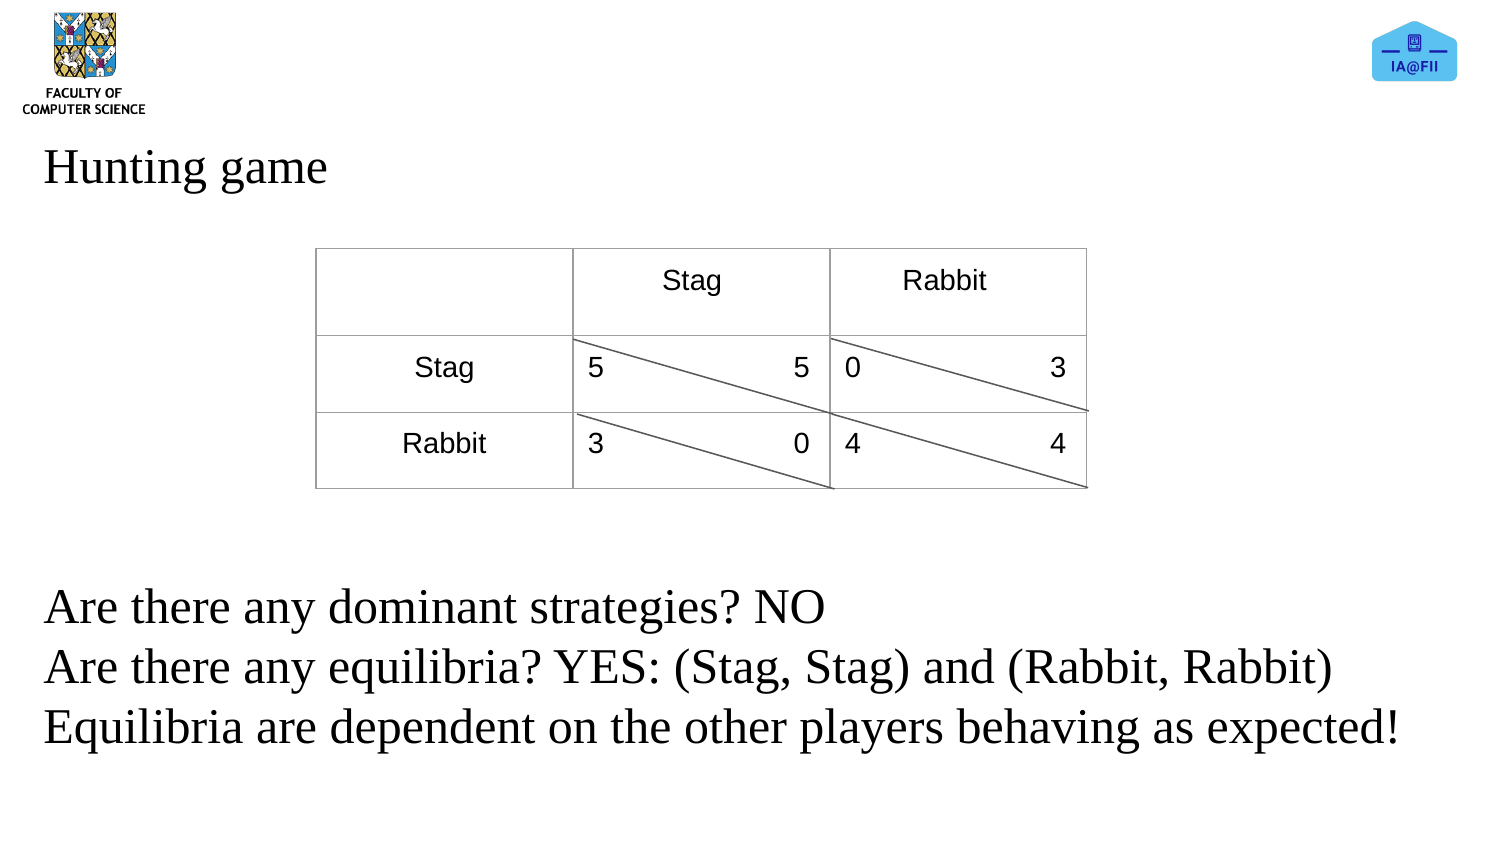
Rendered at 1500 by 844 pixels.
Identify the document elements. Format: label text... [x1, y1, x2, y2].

table_header Stag [574, 249, 829, 335]
picture [1349, 0, 1480, 116]
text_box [576, 413, 835, 490]
text_box Hunting game Are there any dominant strategies? NO Are there any equilibria? YES: (Stag, Stag) and (Rabbit, Rabbit) Equilibria are dependent on the other players behaving as expected! [28, 118, 1447, 827]
picture [0, 0, 169, 141]
table_header Rabbit [831, 249, 1086, 335]
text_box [572, 338, 829, 415]
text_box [839, 418, 1089, 488]
table_cell Stag [317, 336, 572, 412]
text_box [830, 338, 1090, 412]
table_header [317, 249, 572, 335]
table_cell Rabbit [317, 413, 571, 488]
